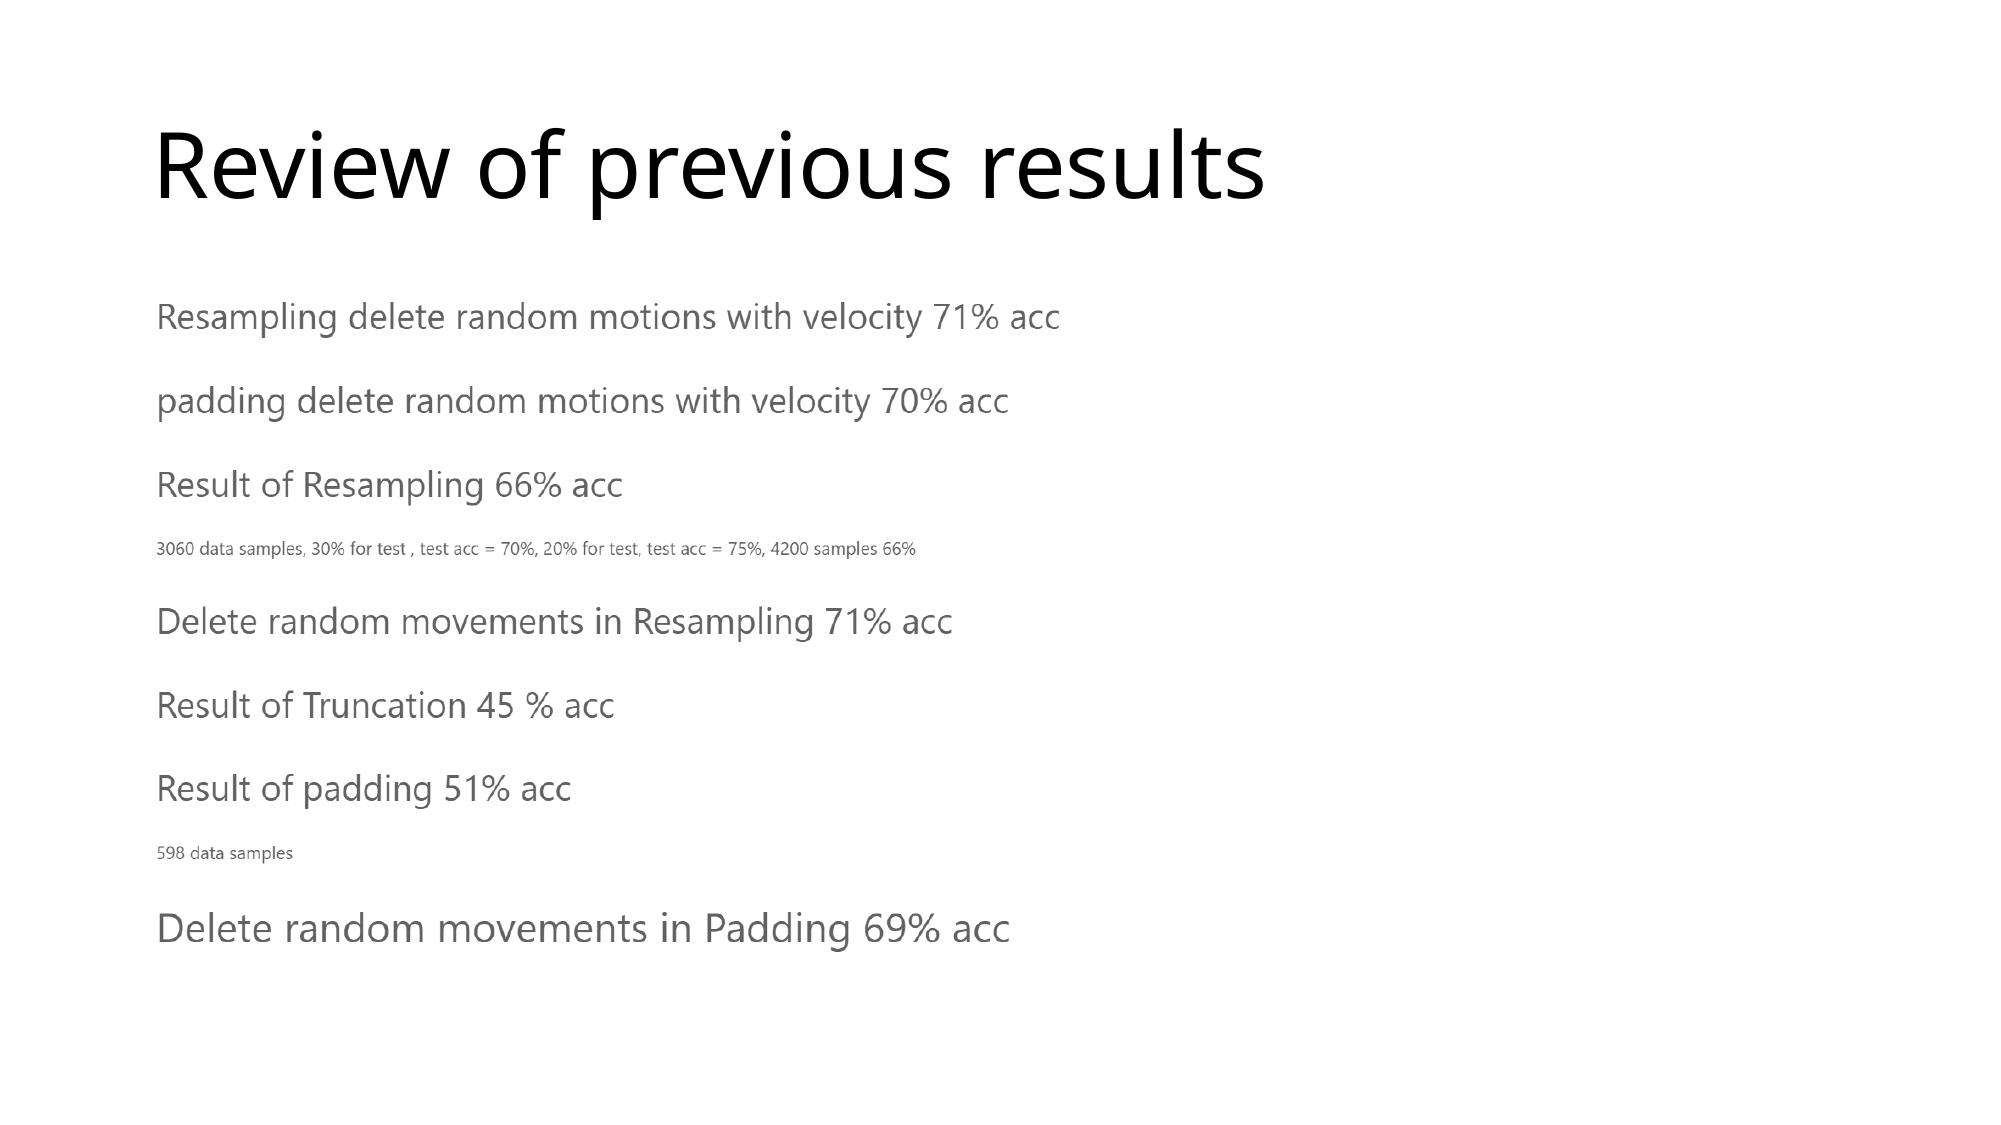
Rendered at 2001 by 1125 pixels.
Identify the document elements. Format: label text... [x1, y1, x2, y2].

picture [137, 277, 1186, 964]
title Review of previous results [137, 59, 1863, 278]
